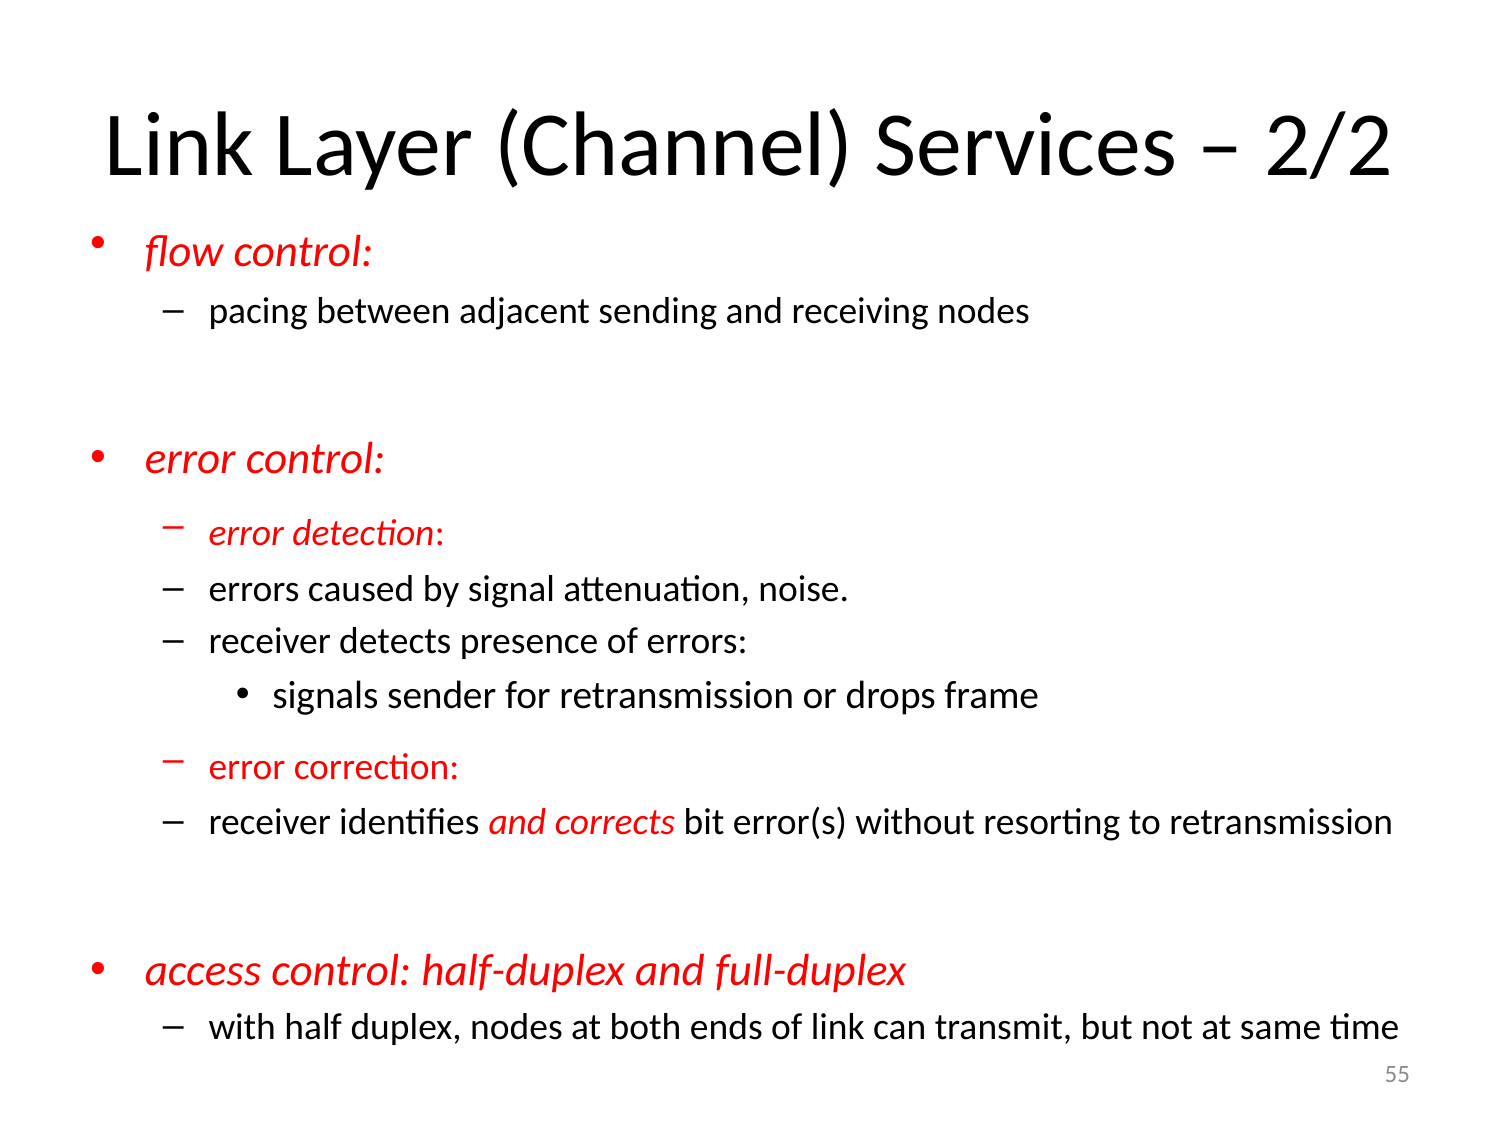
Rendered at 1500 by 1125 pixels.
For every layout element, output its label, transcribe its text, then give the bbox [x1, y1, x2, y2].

title Link Layer (Channel) Services – 2/2 [75, 45, 1425, 198]
list flow control: pacing between adjacent sending and receiving nodes error control: error detection: errors caused by signal attenuation, noise. receiver detects presence of errors: signals sender for retransmission or drops frame error correction: receiver identifies and corrects bit error(s) without resorting to retransmission access control: half-duplex and full-duplex with half duplex, nodes at both ends of link can transmit, but not at same time [75, 198, 1472, 1071]
slide_number 55 [1074, 1071, 1425, 1103]
